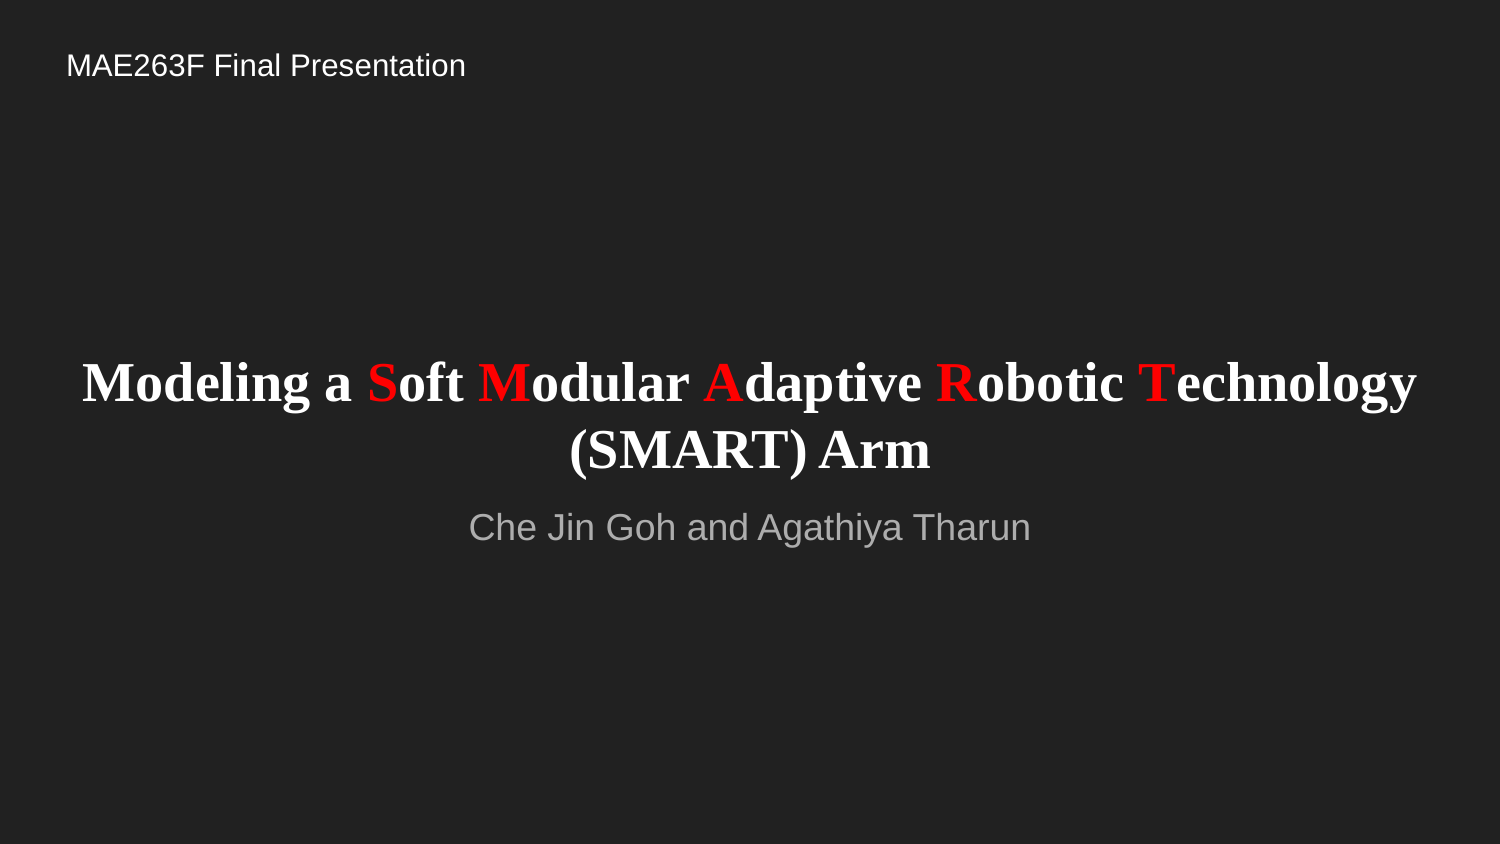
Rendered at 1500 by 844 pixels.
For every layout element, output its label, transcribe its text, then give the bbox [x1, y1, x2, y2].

text_box MAE263F Final Presentation [51, 29, 567, 93]
title Modeling a Soft Modular Adaptive Robotic Technology (SMART) Arm [51, 253, 1449, 487]
subtitle Che Jin Goh and Agathiya Tharun [51, 487, 1449, 618]
